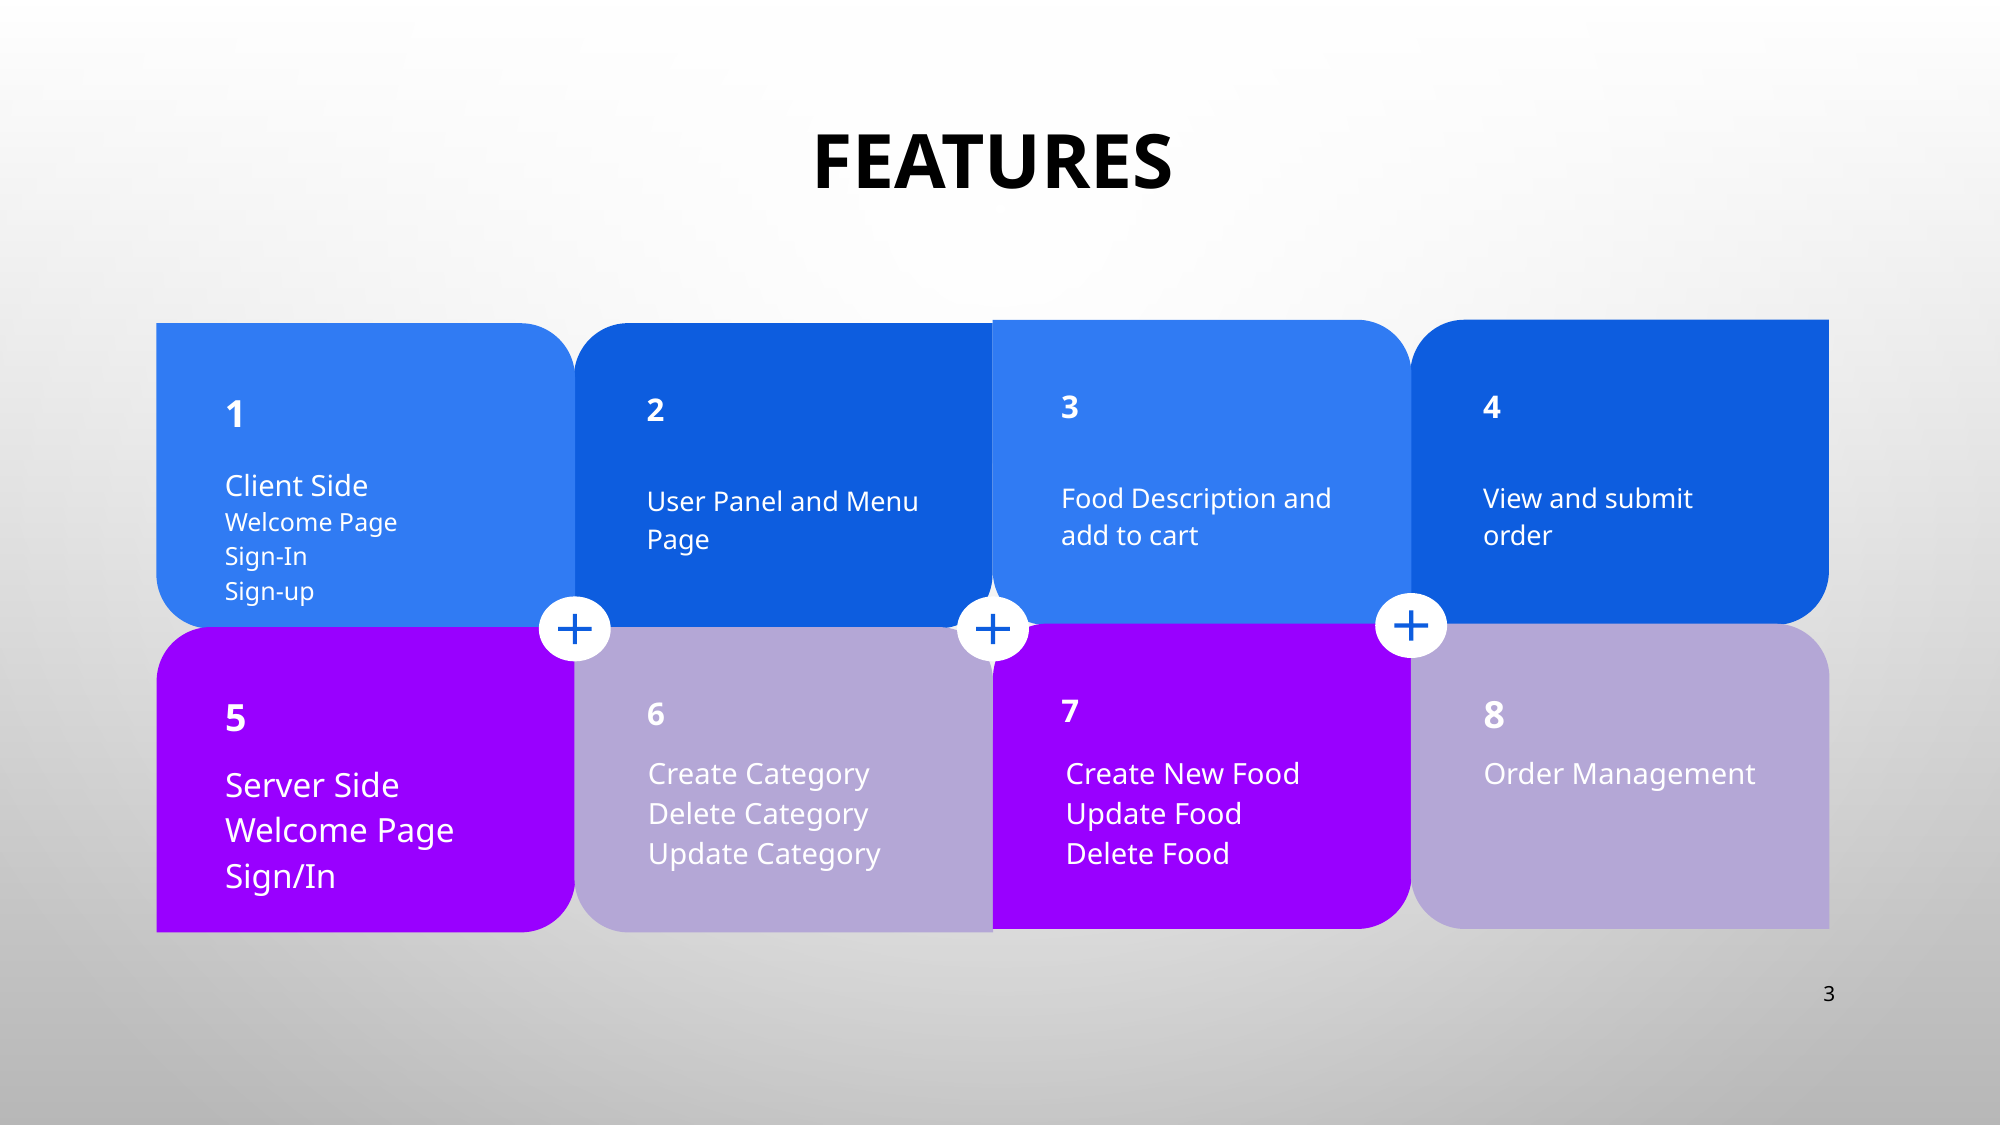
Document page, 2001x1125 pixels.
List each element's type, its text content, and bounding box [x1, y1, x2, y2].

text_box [576, 322, 988, 625]
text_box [574, 626, 989, 933]
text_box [156, 626, 568, 933]
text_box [992, 623, 1405, 930]
title FEATURES [212, 99, 1774, 229]
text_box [1374, 592, 1448, 659]
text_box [992, 319, 1412, 622]
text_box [538, 596, 611, 662]
picture [0, 0, 2000, 1125]
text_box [155, 322, 576, 626]
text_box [1412, 319, 1830, 623]
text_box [956, 596, 1030, 662]
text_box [1410, 623, 1830, 930]
slide_number ‹#› [1724, 965, 1851, 1025]
